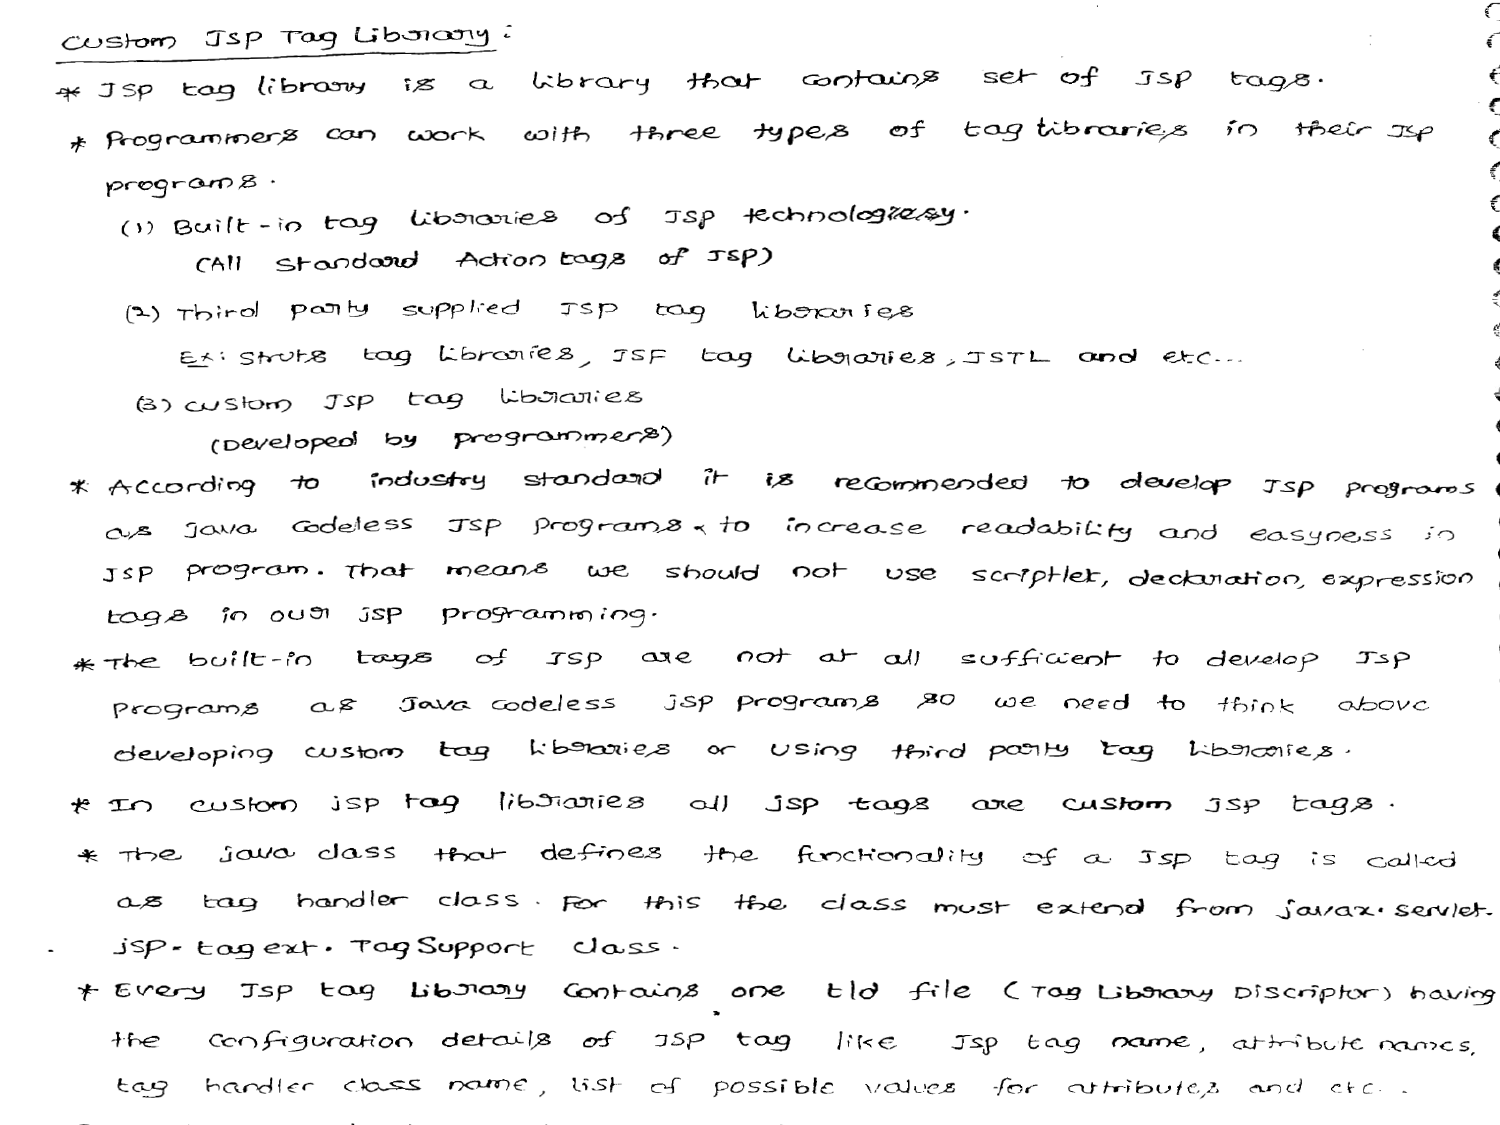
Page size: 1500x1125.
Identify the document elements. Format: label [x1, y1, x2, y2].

list [0, 0, 1500, 1125]
